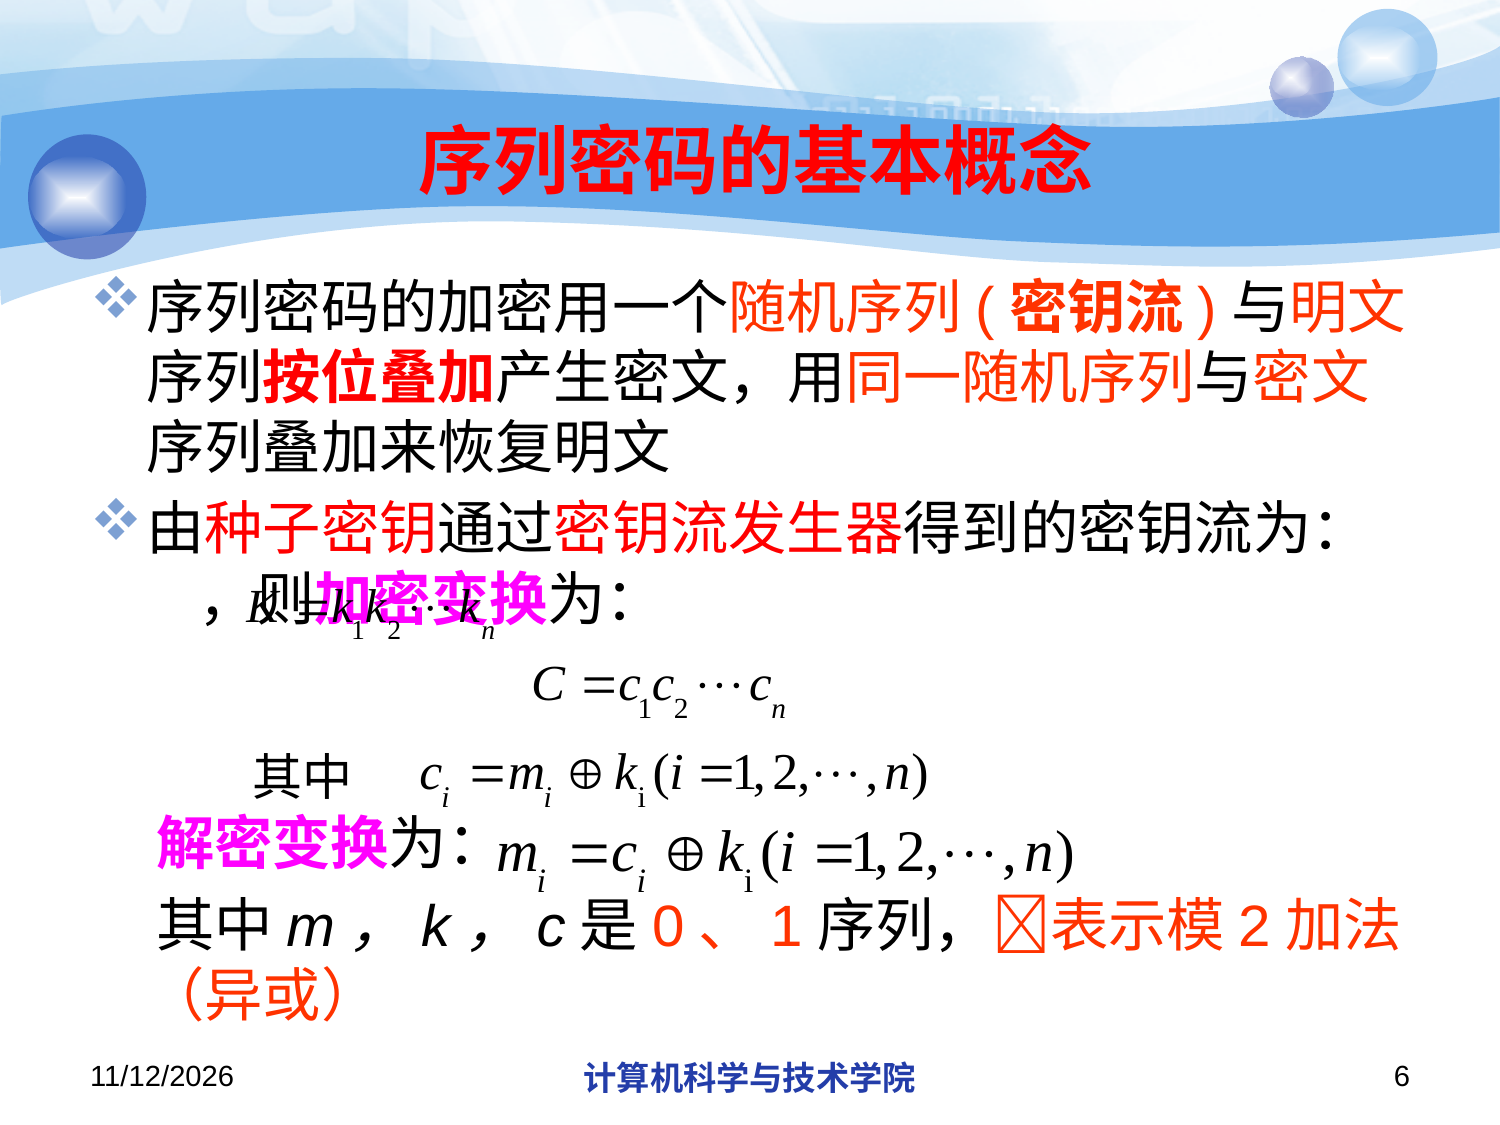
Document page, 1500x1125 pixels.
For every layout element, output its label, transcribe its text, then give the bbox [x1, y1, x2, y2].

slide_number 6 [1074, 1049, 1426, 1103]
title 序列密码的基本概念 [149, 112, 1363, 206]
footer 计算机科学与技术学院 [512, 1049, 988, 1103]
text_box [237, 574, 506, 651]
picture [0, 0, 1500, 112]
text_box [487, 812, 1088, 907]
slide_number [74, 1049, 426, 1103]
list 序列密码的加密用一个随机序列(密钥流)与明文序列按位叠加产生密文，用同一随机序列与密文序列叠加来恢复明文 由种子密钥通过密钥流发生器得到的密钥流为： ，则加密变换为： 解密变换为： 其中m，k，c是0、1序列，表示模2加法（异或） [74, 262, 1426, 1038]
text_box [524, 649, 797, 731]
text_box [412, 737, 940, 820]
text_box 其中 [237, 737, 368, 813]
